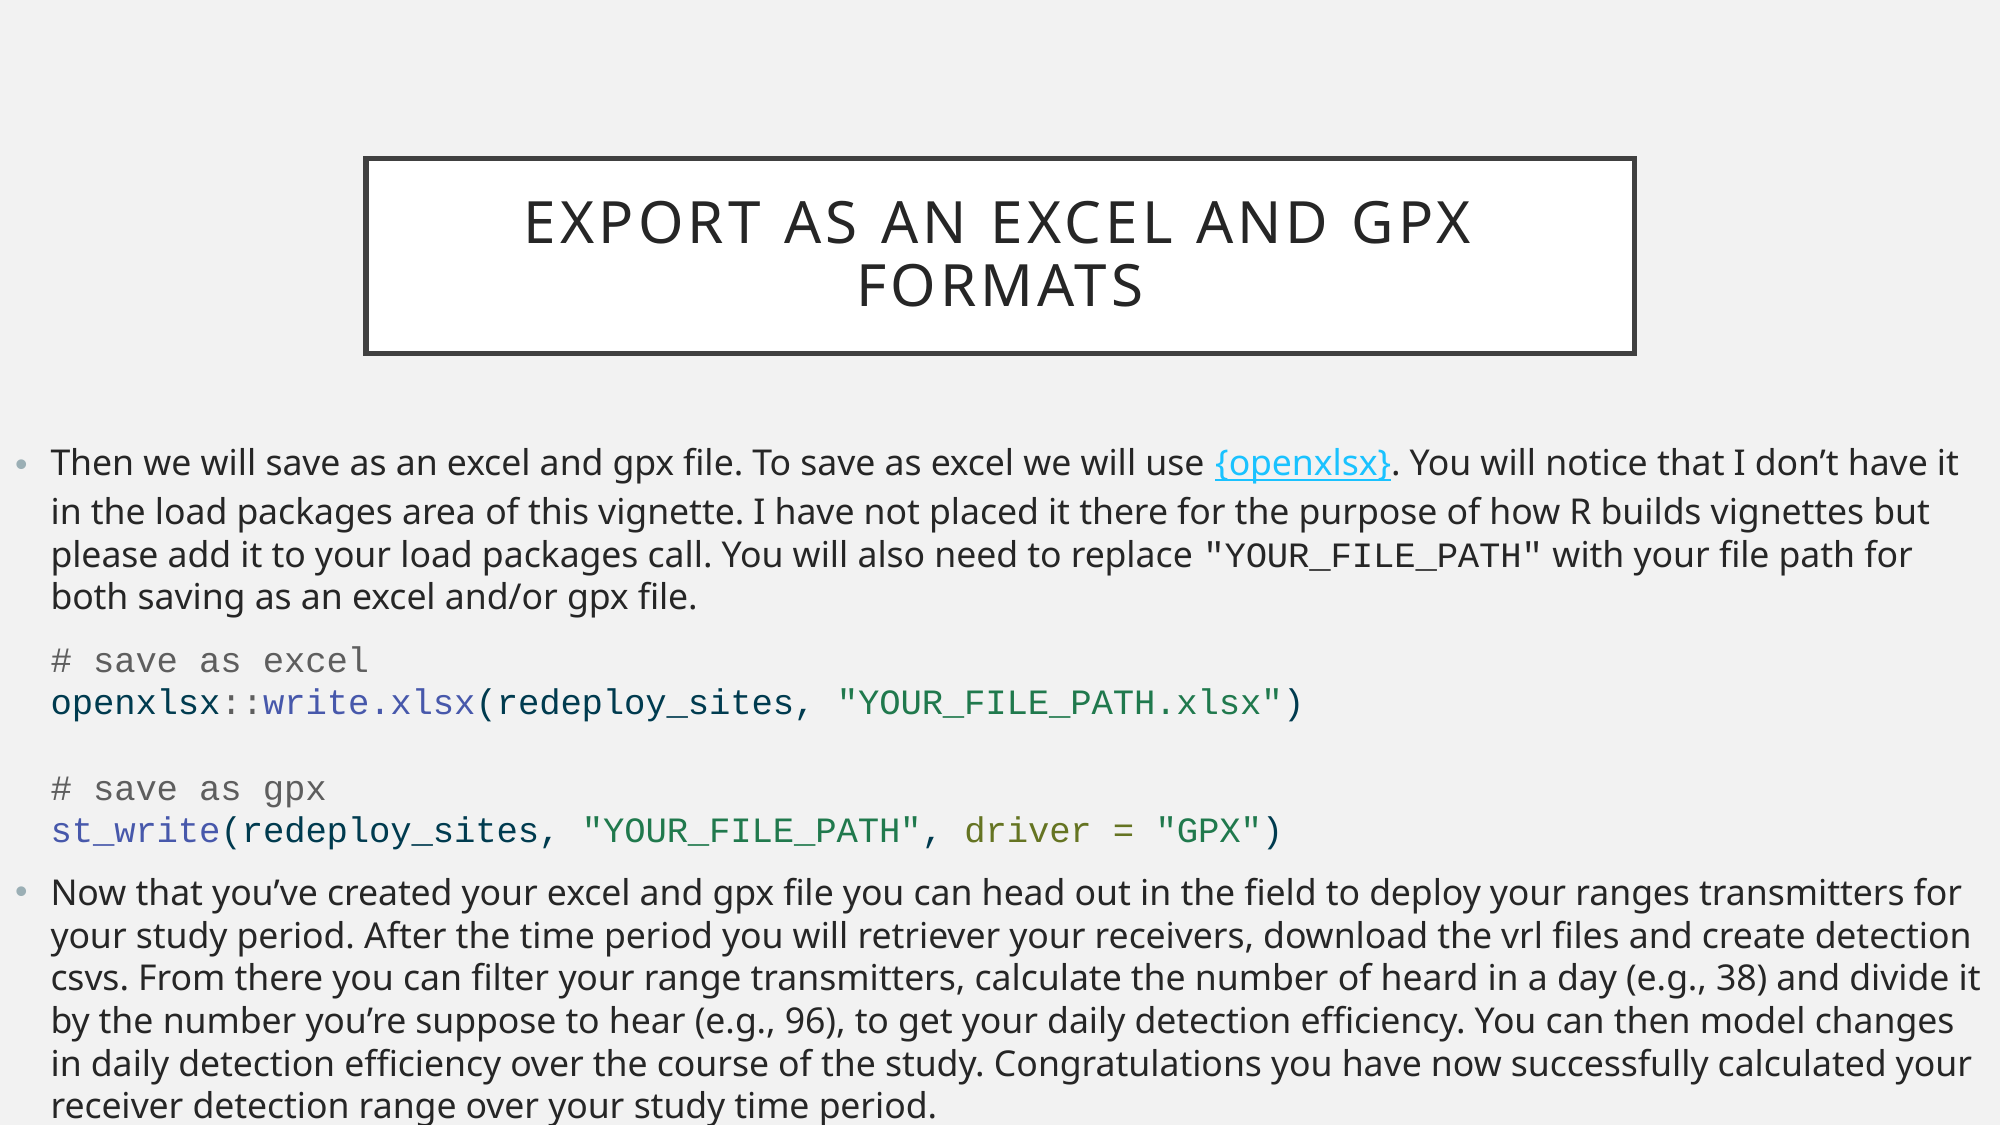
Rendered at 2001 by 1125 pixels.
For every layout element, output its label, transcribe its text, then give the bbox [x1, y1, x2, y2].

title Export as an excel and gpx formats [363, 156, 1637, 356]
list Then we will save as an excel and gpx file. To save as excel we will use {openxlsx}. You will notice that I don’t have it in the load packages area of this vignette. I have not placed it there for the purpose of how R builds vignettes but please add it to your load packages call. You will also need to replace "YOUR_FILE_PATH" with your file path for both saving as an excel and/or gpx file. # save as excel openxlsx::write.xlsx(redeploy_sites, "YOUR_FILE_PATH.xlsx") # save as gpx st_write(redeploy_sites, "YOUR_FILE_PATH", driver = "GPX") Now that you’ve created your excel and gpx file you can head out in the field to deploy your ranges transmitters for your study period. After the time period you will retriever your receivers, download the vrl files and create detection csvs. From there you can filter your range transmitters, calculate the number of heard in a day (e.g., 38) and divide it by the number you’re suppose to hear (e.g., 96), to get your daily detection efficiency. You can then model changes in daily detection efficiency over the course of the study. Congratulations you have now successfully calculated your receiver detection range over your study time period. [0, 432, 2001, 1125]
